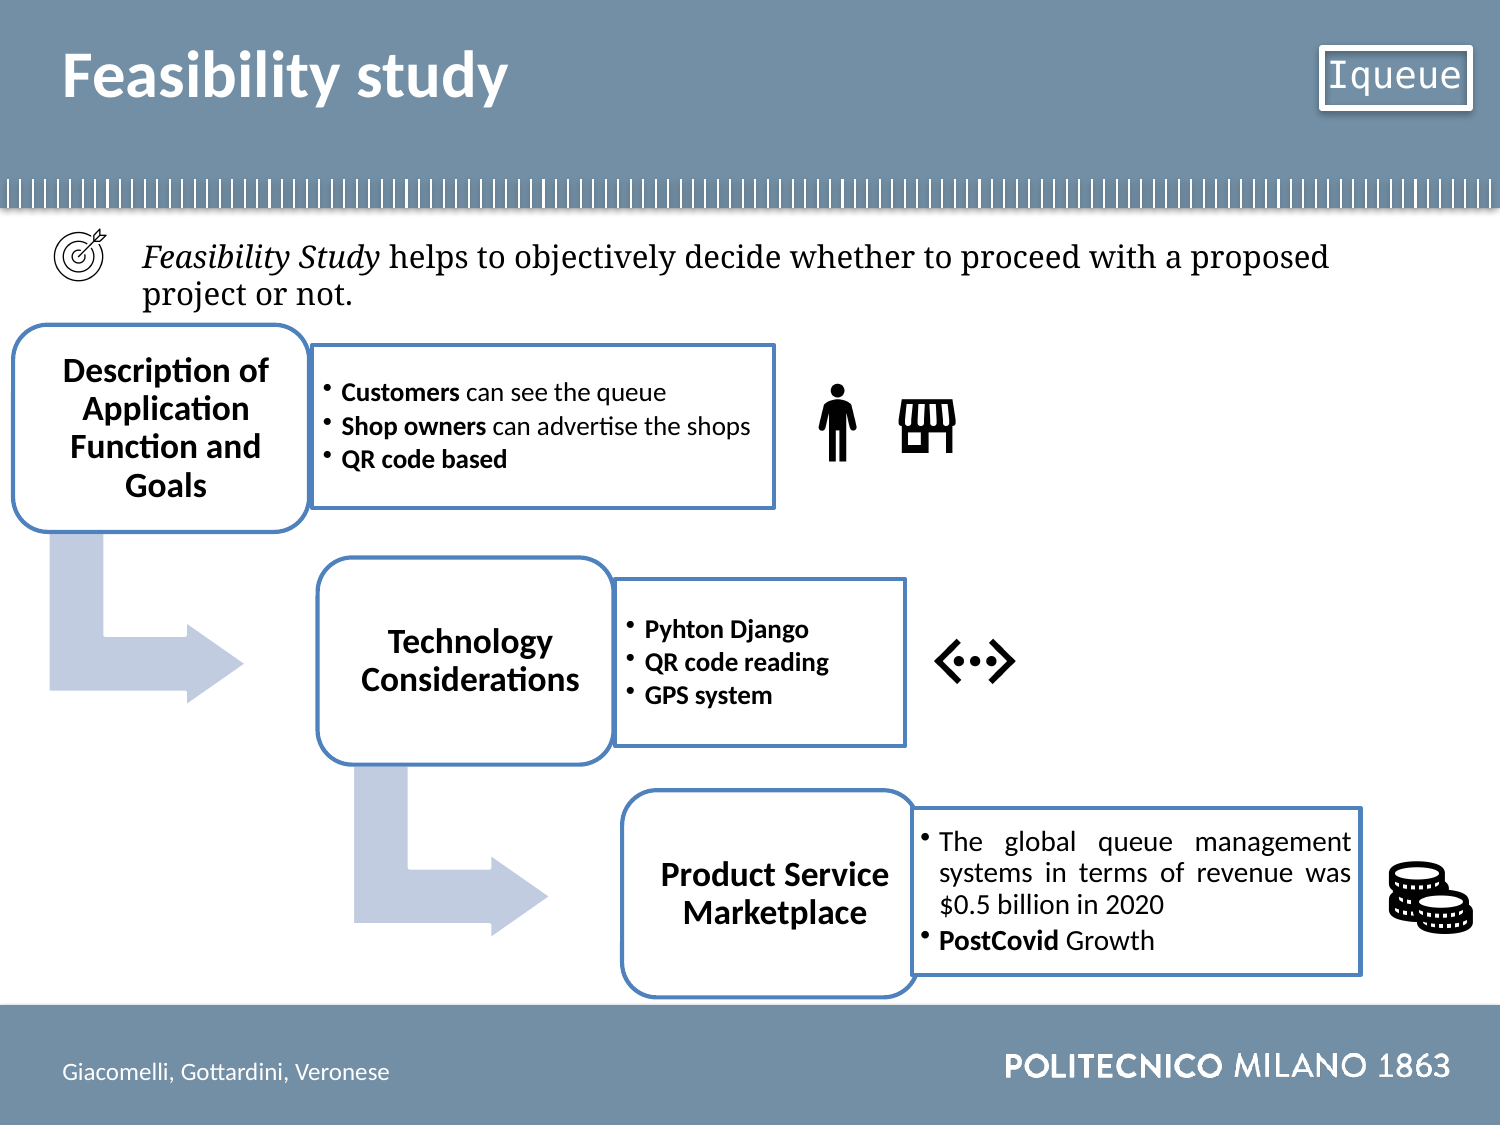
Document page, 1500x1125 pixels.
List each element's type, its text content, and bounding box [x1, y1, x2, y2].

title Feasibility study [47, 22, 1455, 161]
picture [926, 612, 1024, 710]
text_box Giacomelli, Gottardini, Veronese [47, 1047, 632, 1093]
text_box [0, 320, 1448, 1002]
text_box Feasibility Study helps to objectively decide whether to proceed with a proposed project or not. [127, 229, 1425, 318]
picture [1381, 849, 1478, 946]
picture [47, 223, 112, 289]
text_box 𝙸𝚚𝚞𝚎𝚞𝚎 [1312, 43, 1480, 104]
text_box [1321, 47, 1471, 109]
text_box [72, 47, 1480, 186]
picture [888, 388, 965, 465]
picture [795, 381, 880, 465]
picture [999, 1041, 1456, 1089]
